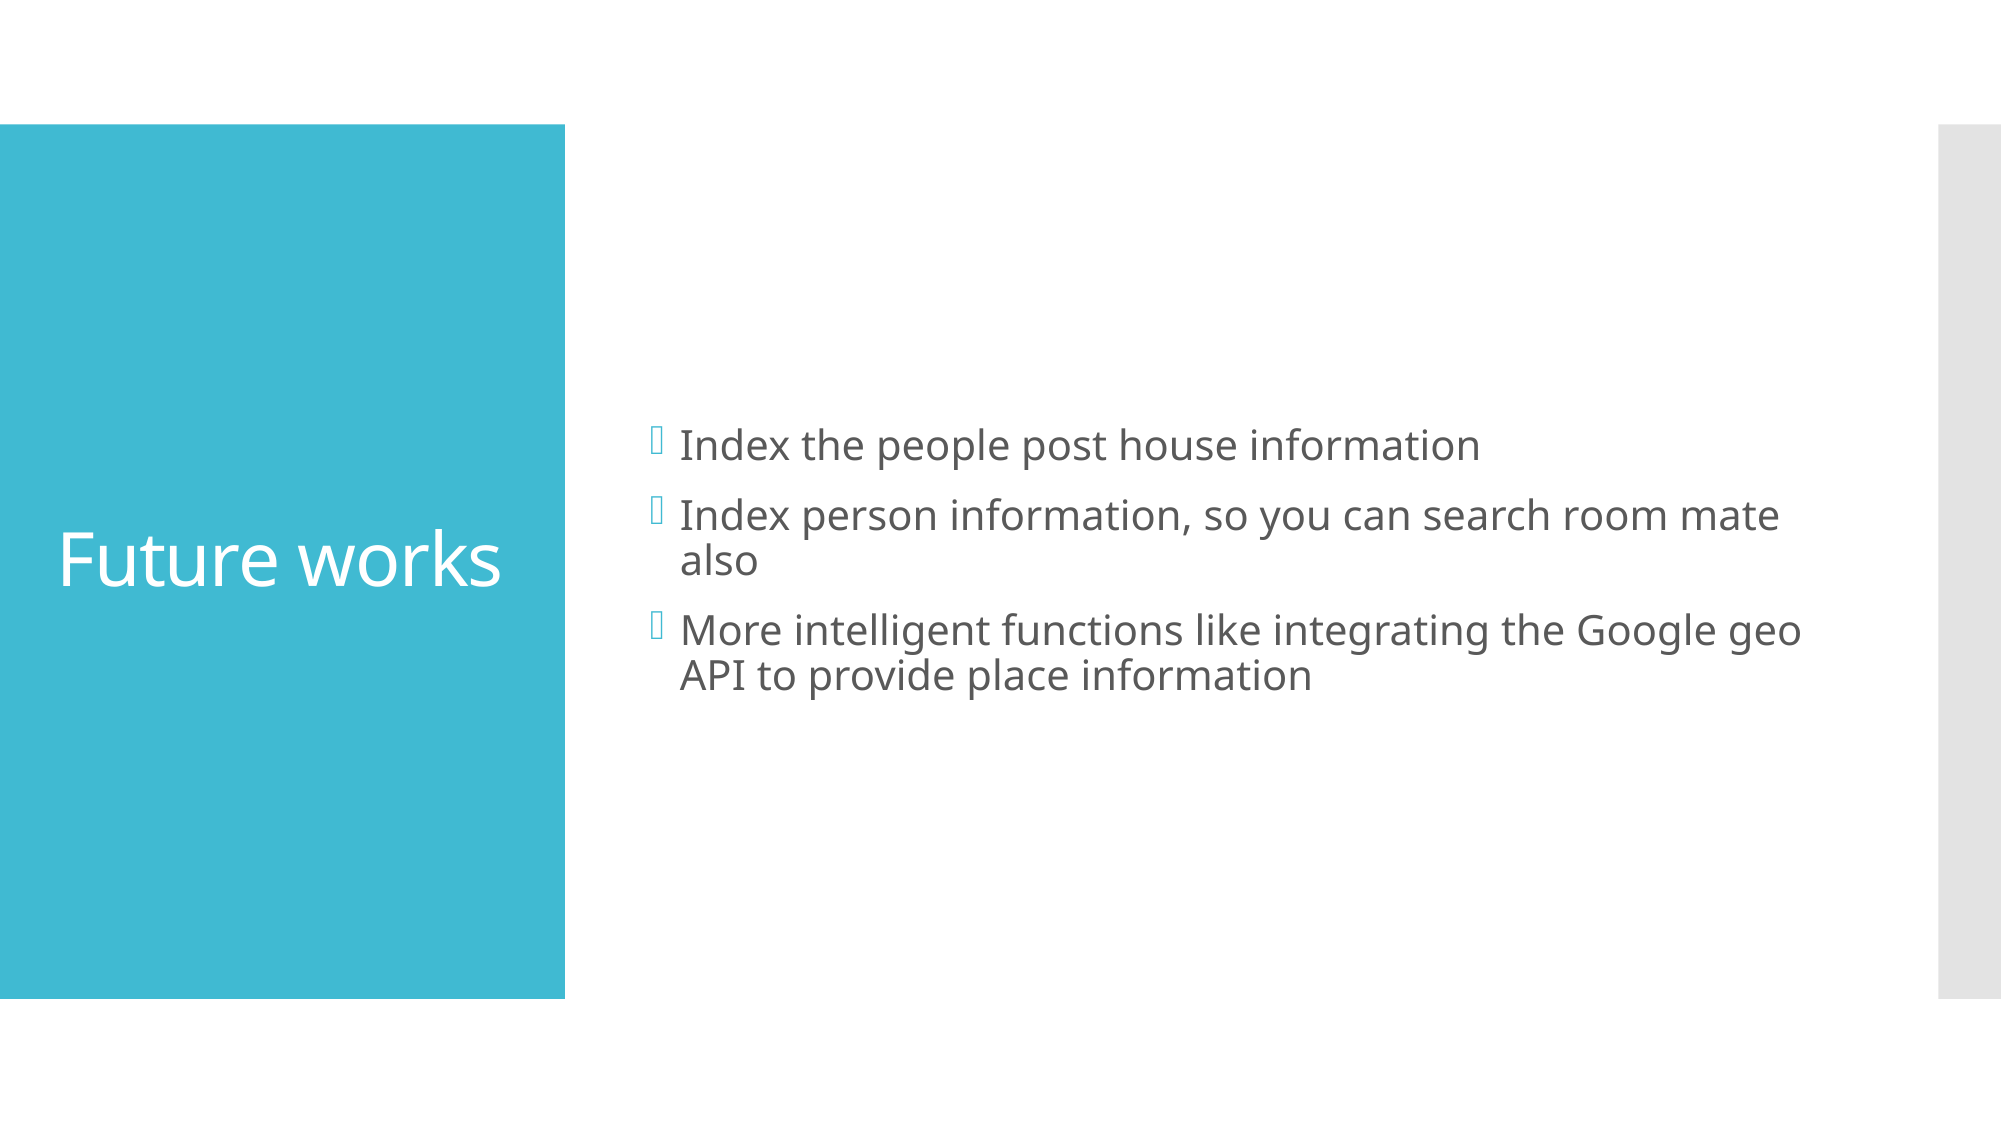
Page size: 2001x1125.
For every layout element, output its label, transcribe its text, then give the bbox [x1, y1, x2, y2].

title Future works [41, 184, 525, 940]
list Index the people post house information Index person information, so you can search room mate also More intelligent functions like integrating the Google geo API to provide place information [634, 141, 1835, 982]
